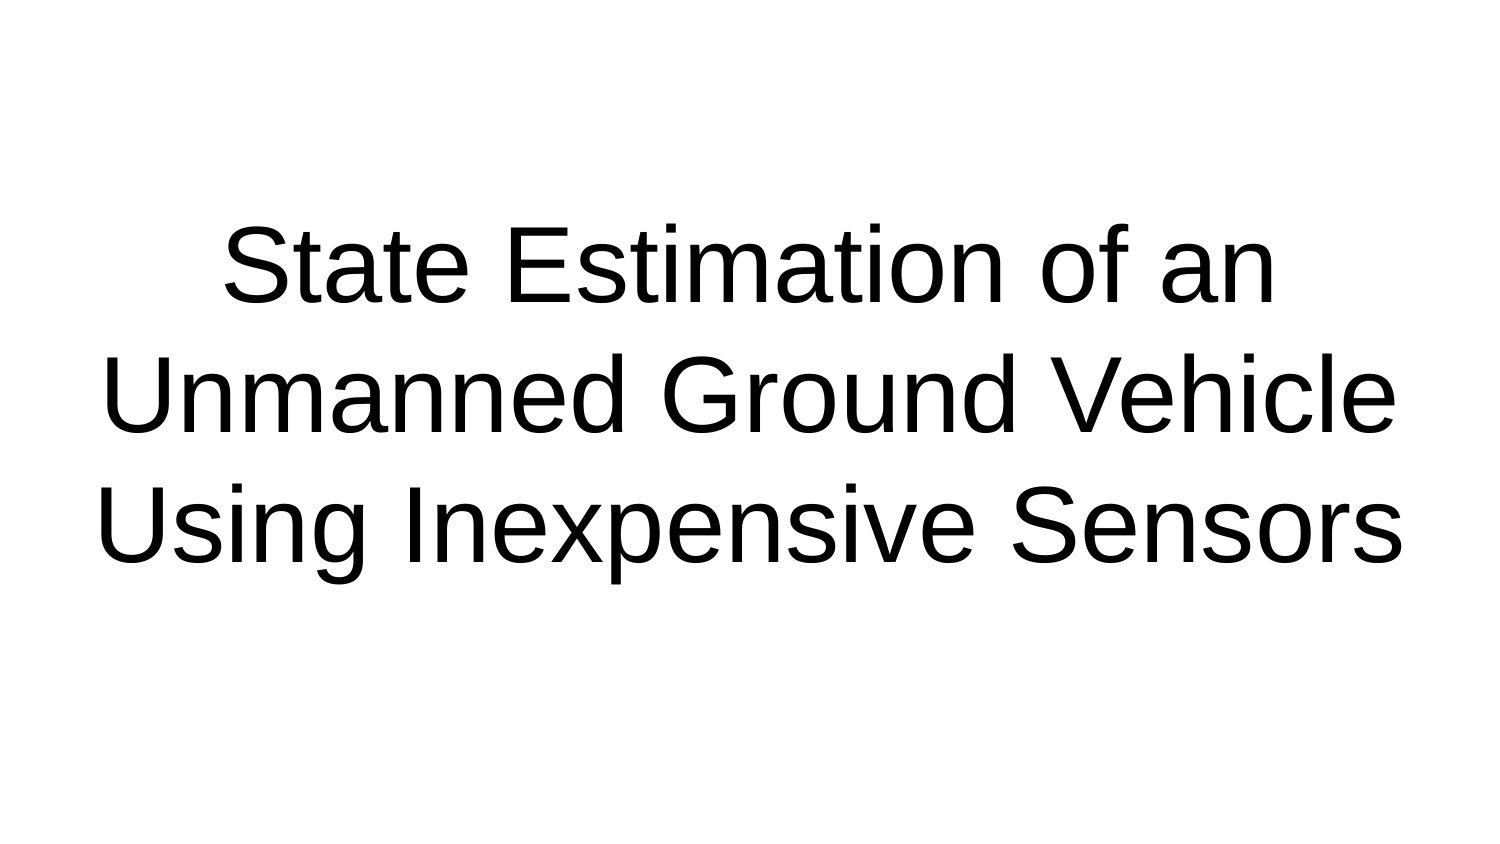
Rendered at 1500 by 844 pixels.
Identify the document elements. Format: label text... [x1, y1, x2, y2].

title State Estimation of an Unmanned Ground Vehicle Using Inexpensive Sensors [51, 122, 1449, 600]
